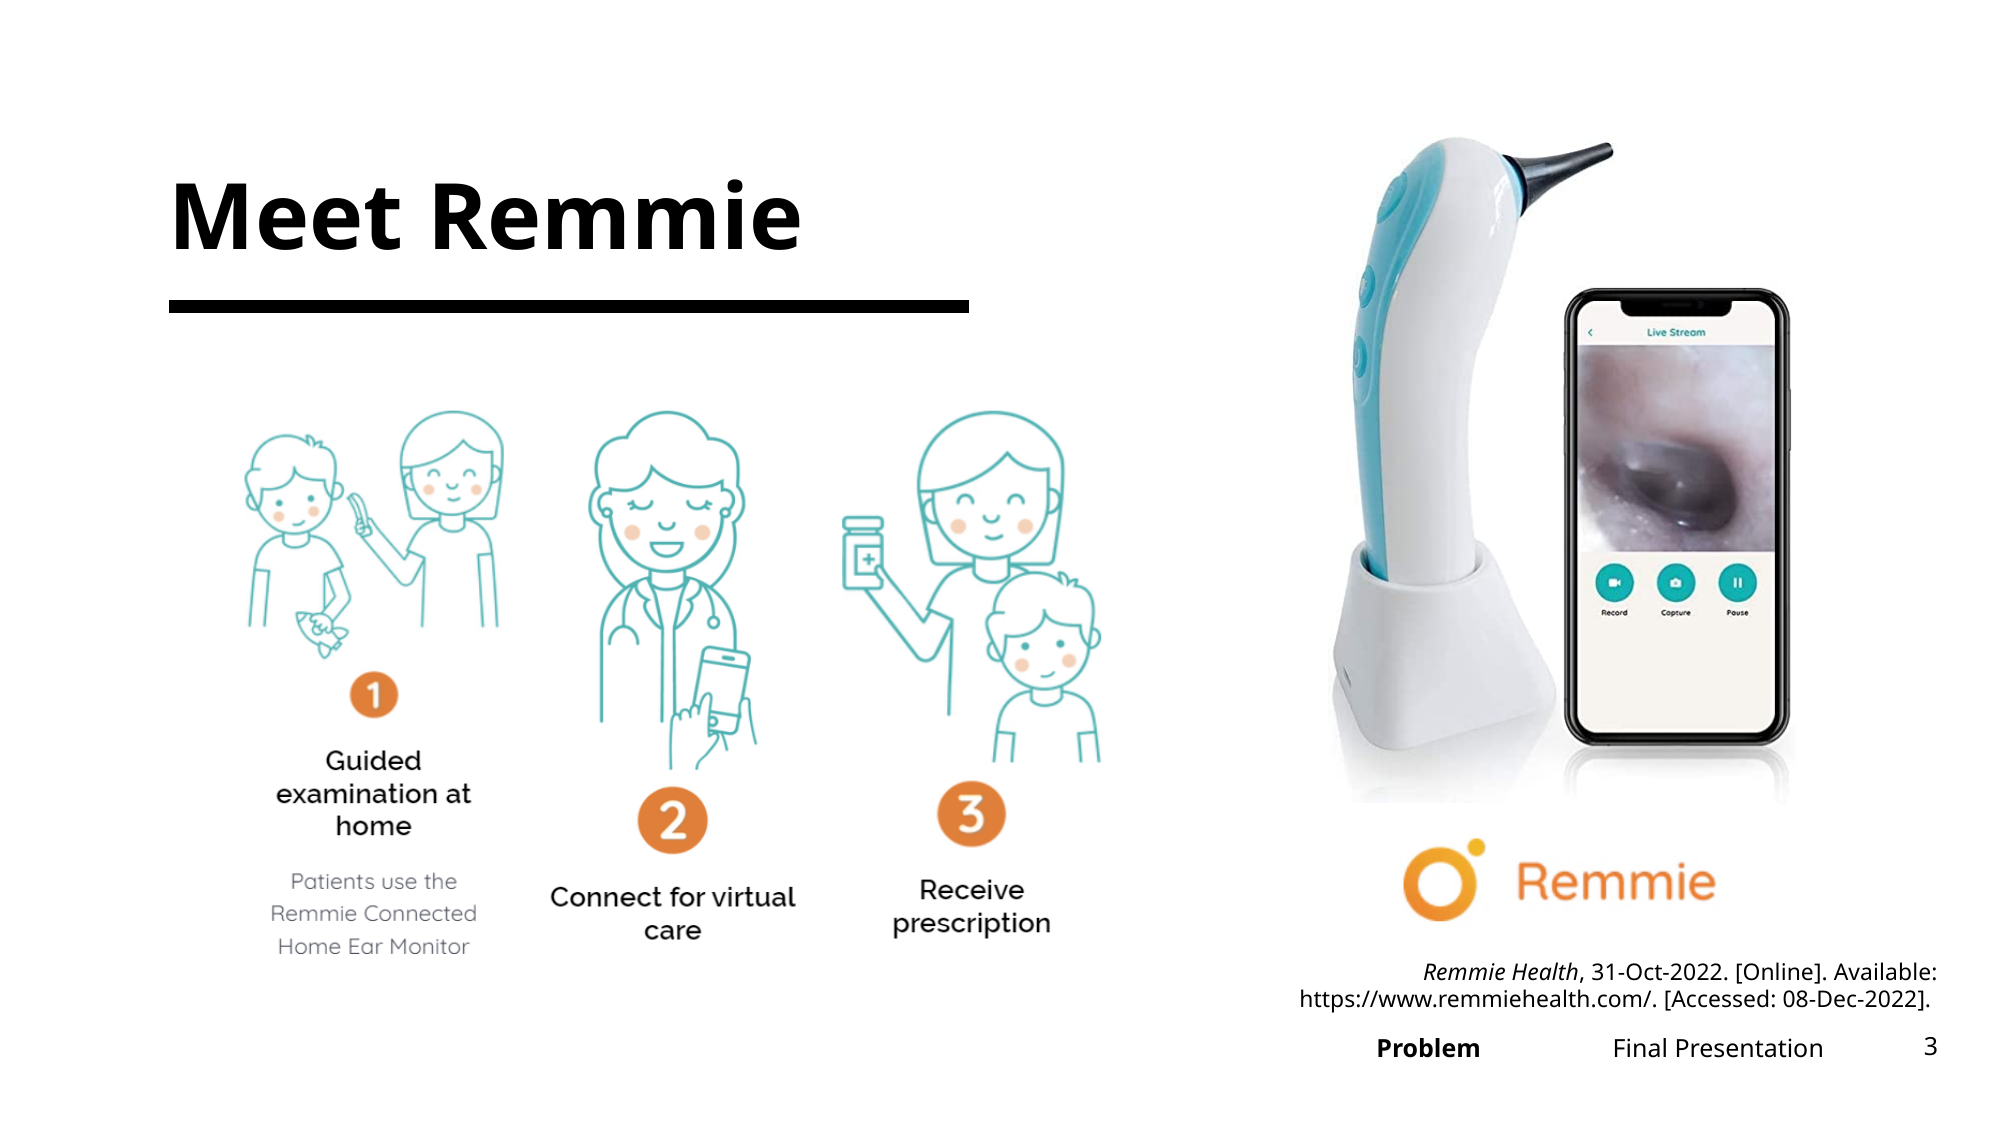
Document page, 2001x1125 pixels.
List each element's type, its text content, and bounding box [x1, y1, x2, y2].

picture [191, 389, 1143, 974]
title Meet Remmie [168, 163, 969, 270]
text_box Remmie Health, 31-Oct-2022. [Online]. Available: https://www.remmiehealth.com/. [Accessed: 08-Dec-2022]. [1098, 949, 1954, 1065]
picture [1327, 135, 1796, 950]
